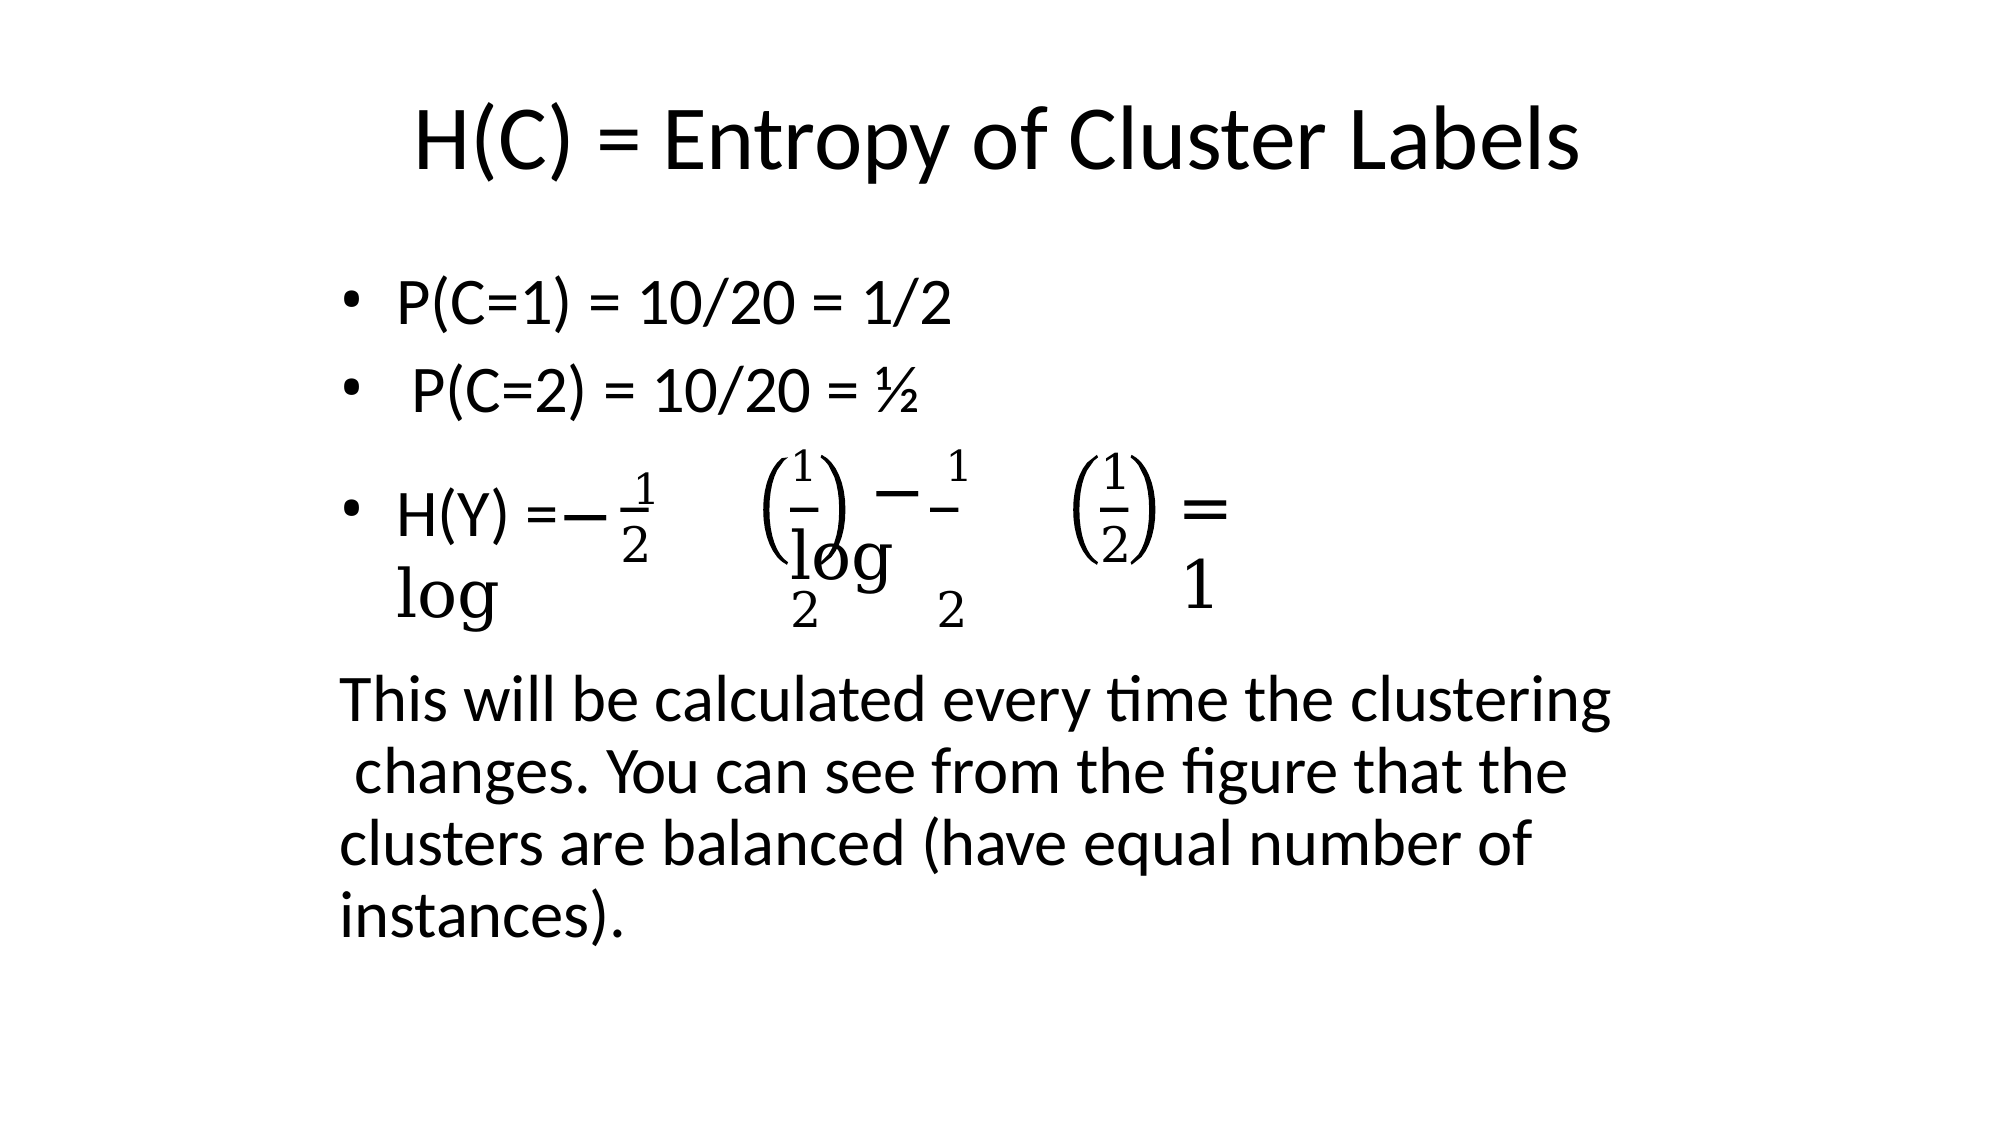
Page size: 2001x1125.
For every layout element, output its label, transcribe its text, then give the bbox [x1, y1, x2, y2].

text_box = 1 [1177, 459, 1287, 622]
text_box [1131, 454, 1156, 565]
text_box [1073, 454, 1098, 565]
text_box H(Y) =− 1 log [333, 459, 753, 631]
text_box This will be calculated every time the clustering changes. You can see from the figure that the clusters are balanced (have equal number of instances). [337, 651, 1621, 951]
text_box 1 2 [1098, 424, 1131, 572]
text_box P(C=1) = 10/20 = 1/2 P(C=2) = 10/20 = ½ [337, 247, 958, 426]
title H(C) = Entropy of Cluster Labels [411, 75, 1589, 266]
text_box 1 − 1 log 2 2 [783, 459, 1065, 638]
text_box [820, 454, 828, 459]
text_box [1100, 507, 1129, 512]
text_box [763, 457, 789, 563]
